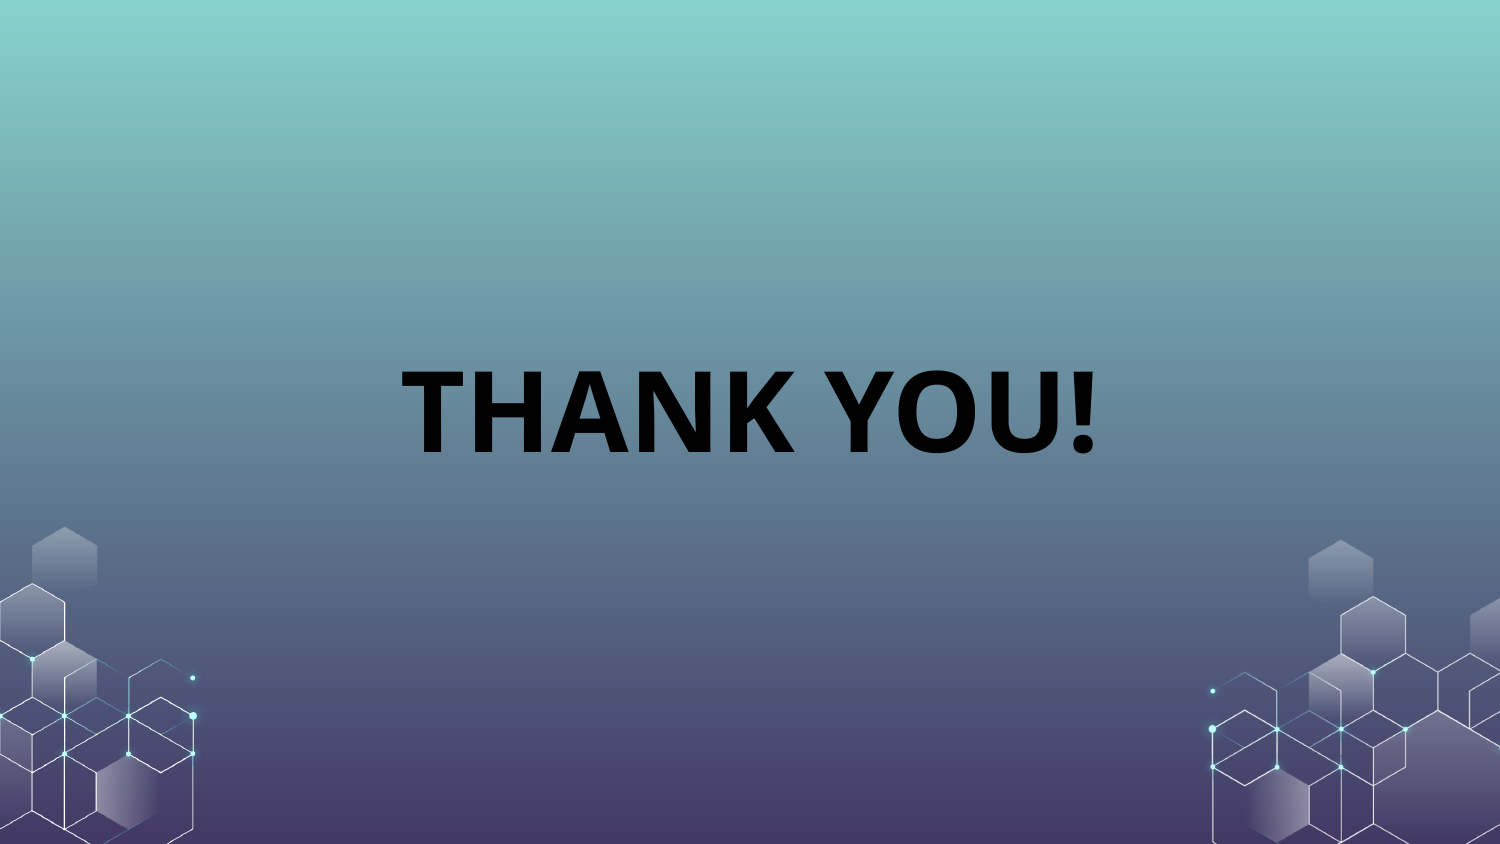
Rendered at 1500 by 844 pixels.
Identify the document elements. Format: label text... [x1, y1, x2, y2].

picture [0, 526, 216, 844]
title THANK YOU! [88, 325, 1412, 436]
picture [1190, 540, 1500, 844]
